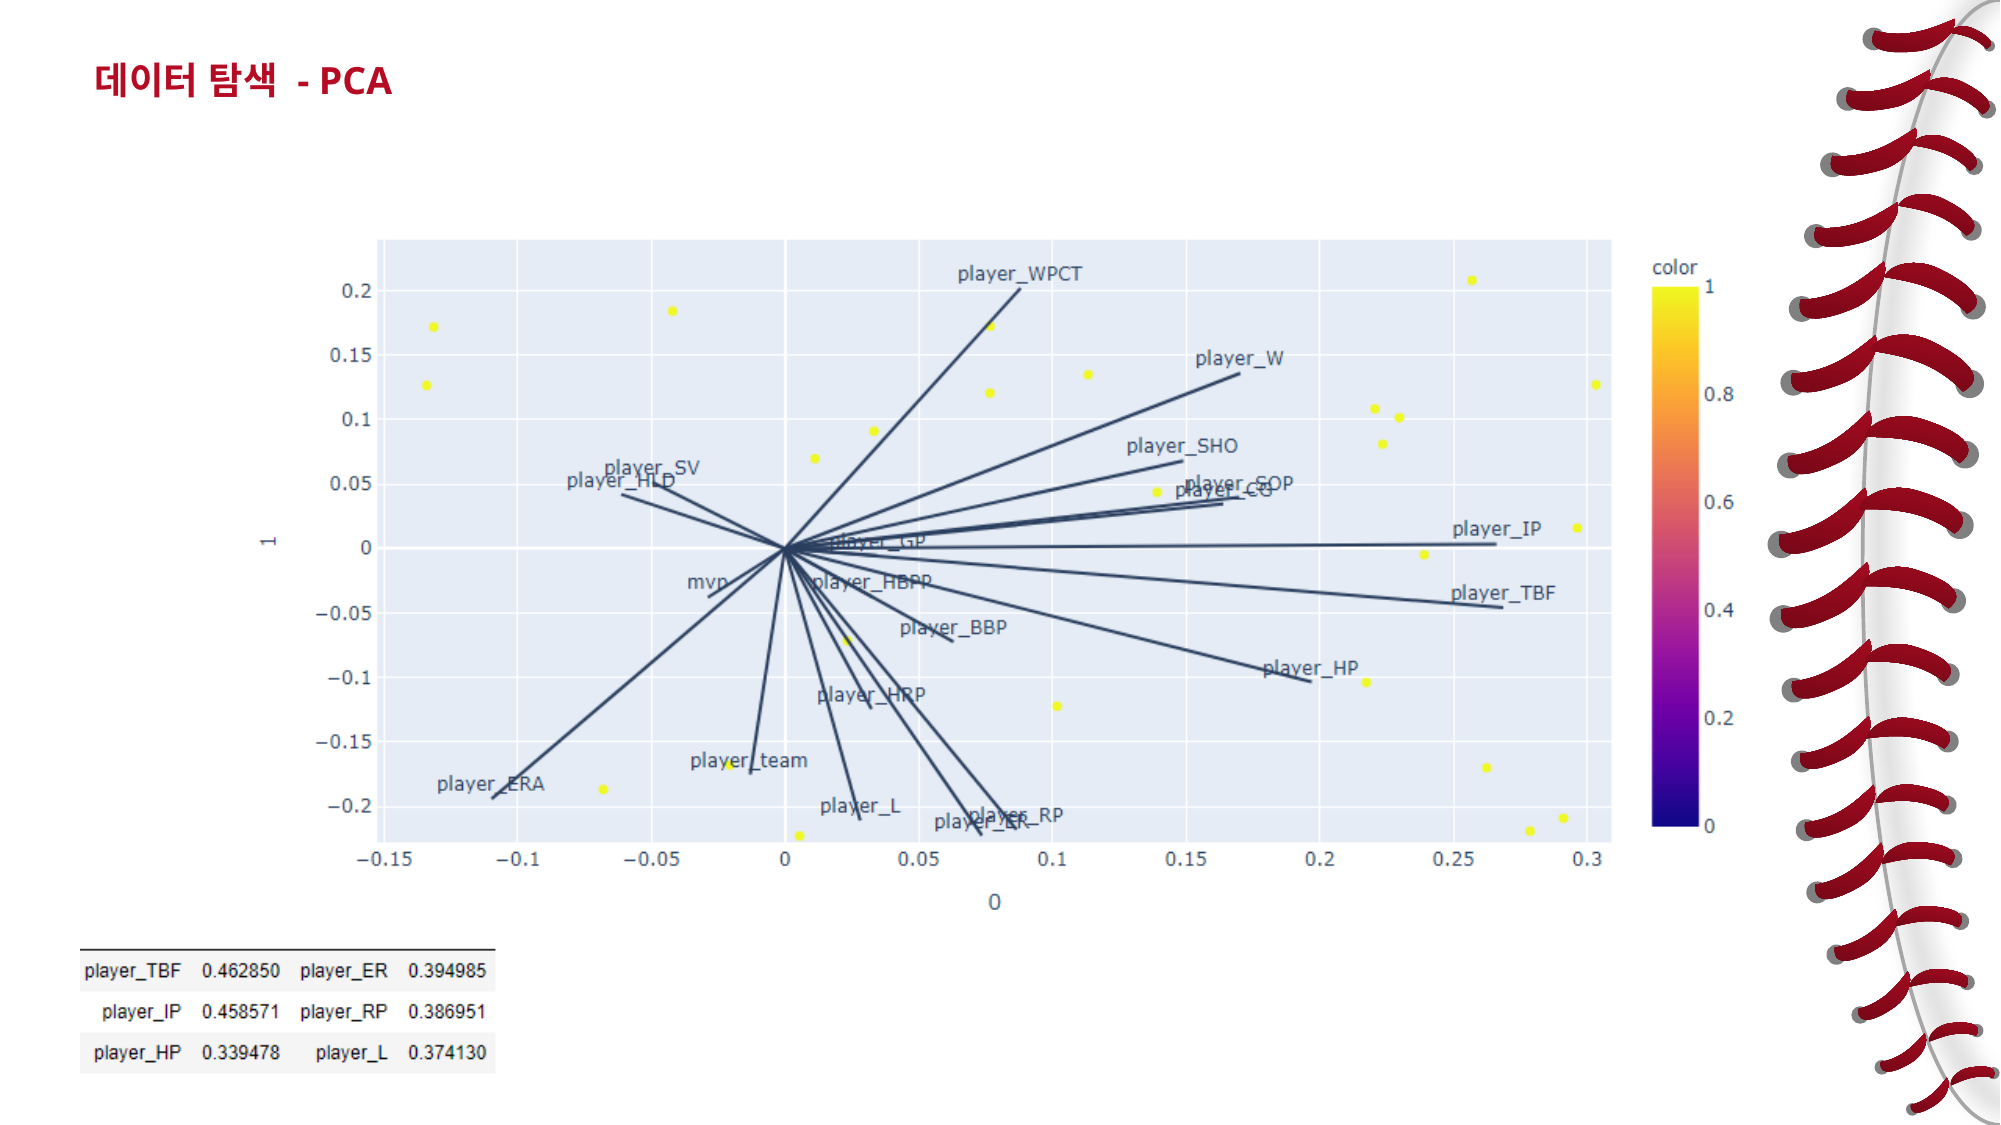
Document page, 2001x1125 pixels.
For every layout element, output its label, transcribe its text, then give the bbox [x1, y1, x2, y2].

text_box 데이터 탐색 - PCA [80, 49, 732, 110]
picture [79, 943, 502, 1080]
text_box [1769, 0, 2000, 1125]
picture [254, 201, 1746, 924]
